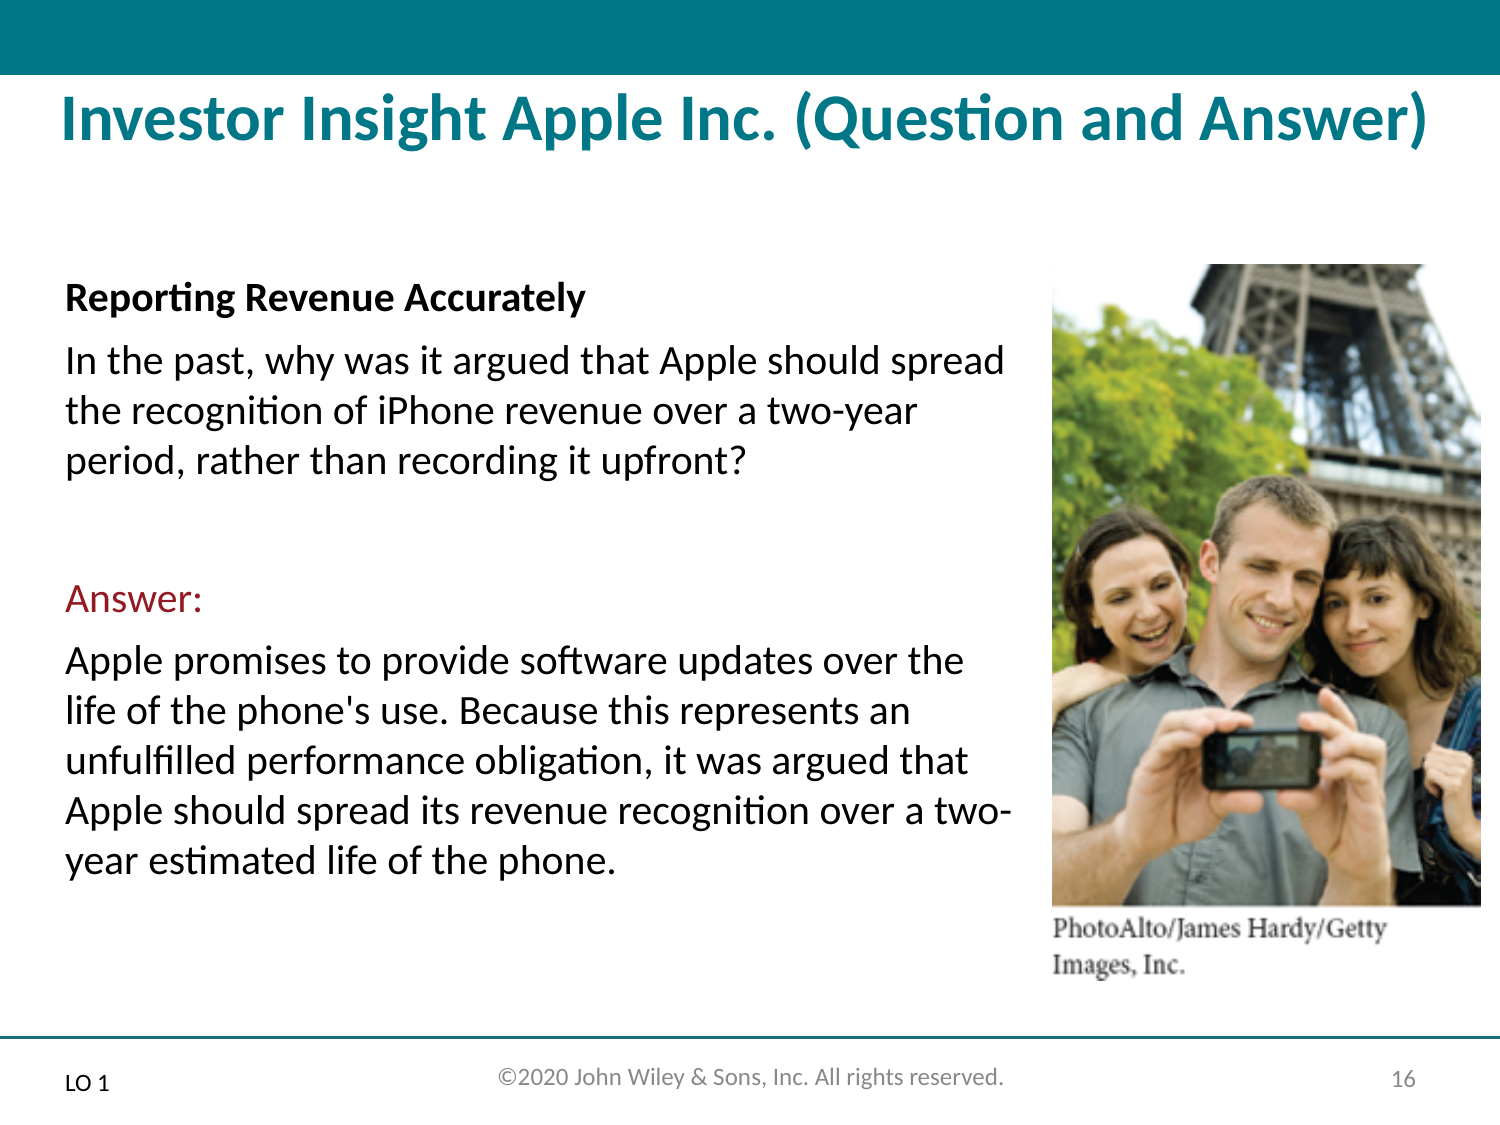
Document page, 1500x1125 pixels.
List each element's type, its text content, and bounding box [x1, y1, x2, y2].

list Reporting Revenue Accurately In the past, why was it argued that Apple should spread the recognition of iPhone revenue over a two-year period, rather than recording it upfront? Answer: Apple promises to provide software updates over the life of the phone's use. Because this represents an unfulfilled performance obligation, it was argued that Apple should spread its revenue recognition over a two-year estimated life of the phone. [50, 262, 1034, 1014]
list LO 1 [50, 1062, 150, 1113]
picture [1051, 264, 1481, 981]
title Investor Insight Apple Inc. (Question and Answer) [45, 75, 1447, 235]
